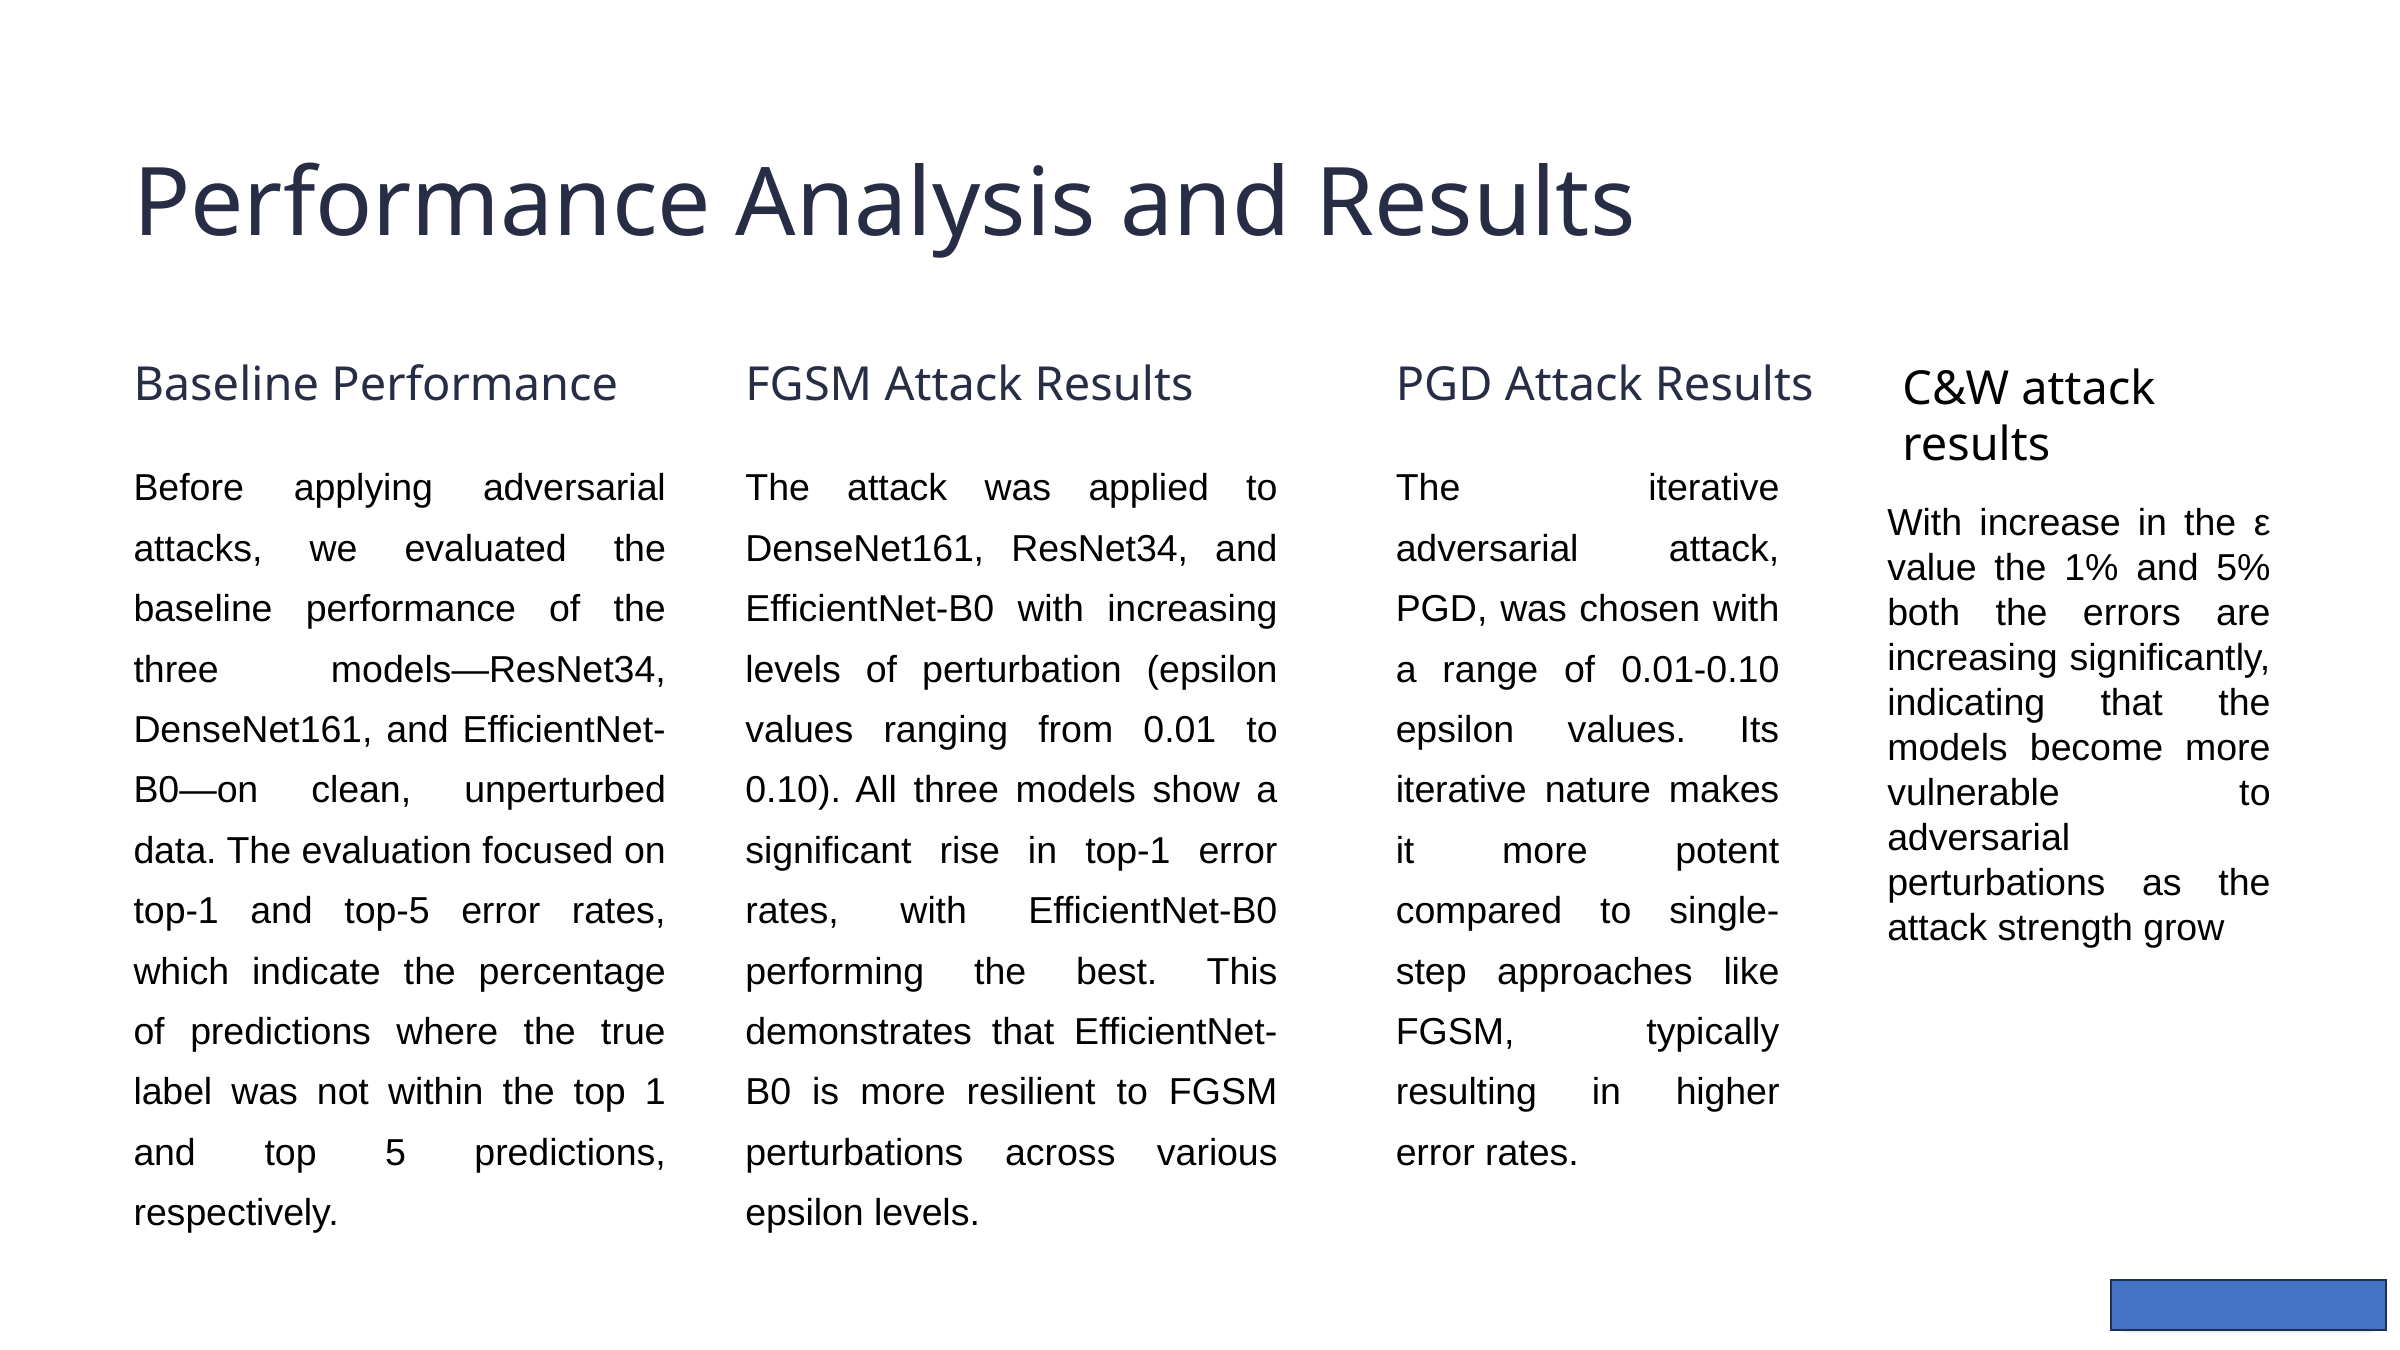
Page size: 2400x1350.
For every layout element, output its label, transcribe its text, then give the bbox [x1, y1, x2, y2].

text_box FGSM Attack Results [745, 350, 1191, 410]
text_box The attack was applied to DenseNet161, ResNet34, and EfficientNet-B0 with increasing levels of perturbation (epsilon values ranging from 0.01 to 0.10). All three models show a significant rise in top-1 error rates, with EfficientNet-B0 performing the best. This demonstrates that EfficientNet-B0 is more resilient to FGSM perturbations across various epsilon levels. [745, 447, 1278, 1180]
text_box Before applying adversarial attacks, we evaluated the baseline performance of the three models—ResNet34, DenseNet161, and EfficientNet-B0—on clean, unperturbed data. The evaluation focused on top-1 and top-5 error rates, which indicate the percentage of predictions where the true label was not within the top 1 and top 5 predictions, respectively. [133, 447, 666, 1180]
text_box With increase in the ε value the 1% and 5% both the errors are increasing significantly, indicating that the models become more vulnerable to adversarial perturbations as the attack strength grow [1872, 490, 2286, 956]
picture [2106, 1271, 2389, 1339]
text_box [2110, 1279, 2387, 1331]
text_box Performance Analysis and Results [133, 135, 1550, 255]
text_box Baseline Performance [133, 350, 579, 410]
text_box The iterative adversarial attack, PGD, was chosen with a range of 0.01-0.10 epsilon values. Its iterative nature makes it more potent compared to single-step approaches like FGSM, typically resulting in higher error rates. [1395, 447, 1780, 875]
text_box PGD Attack Results [1395, 350, 1873, 410]
text_box C&W attack results [1887, 350, 2231, 478]
